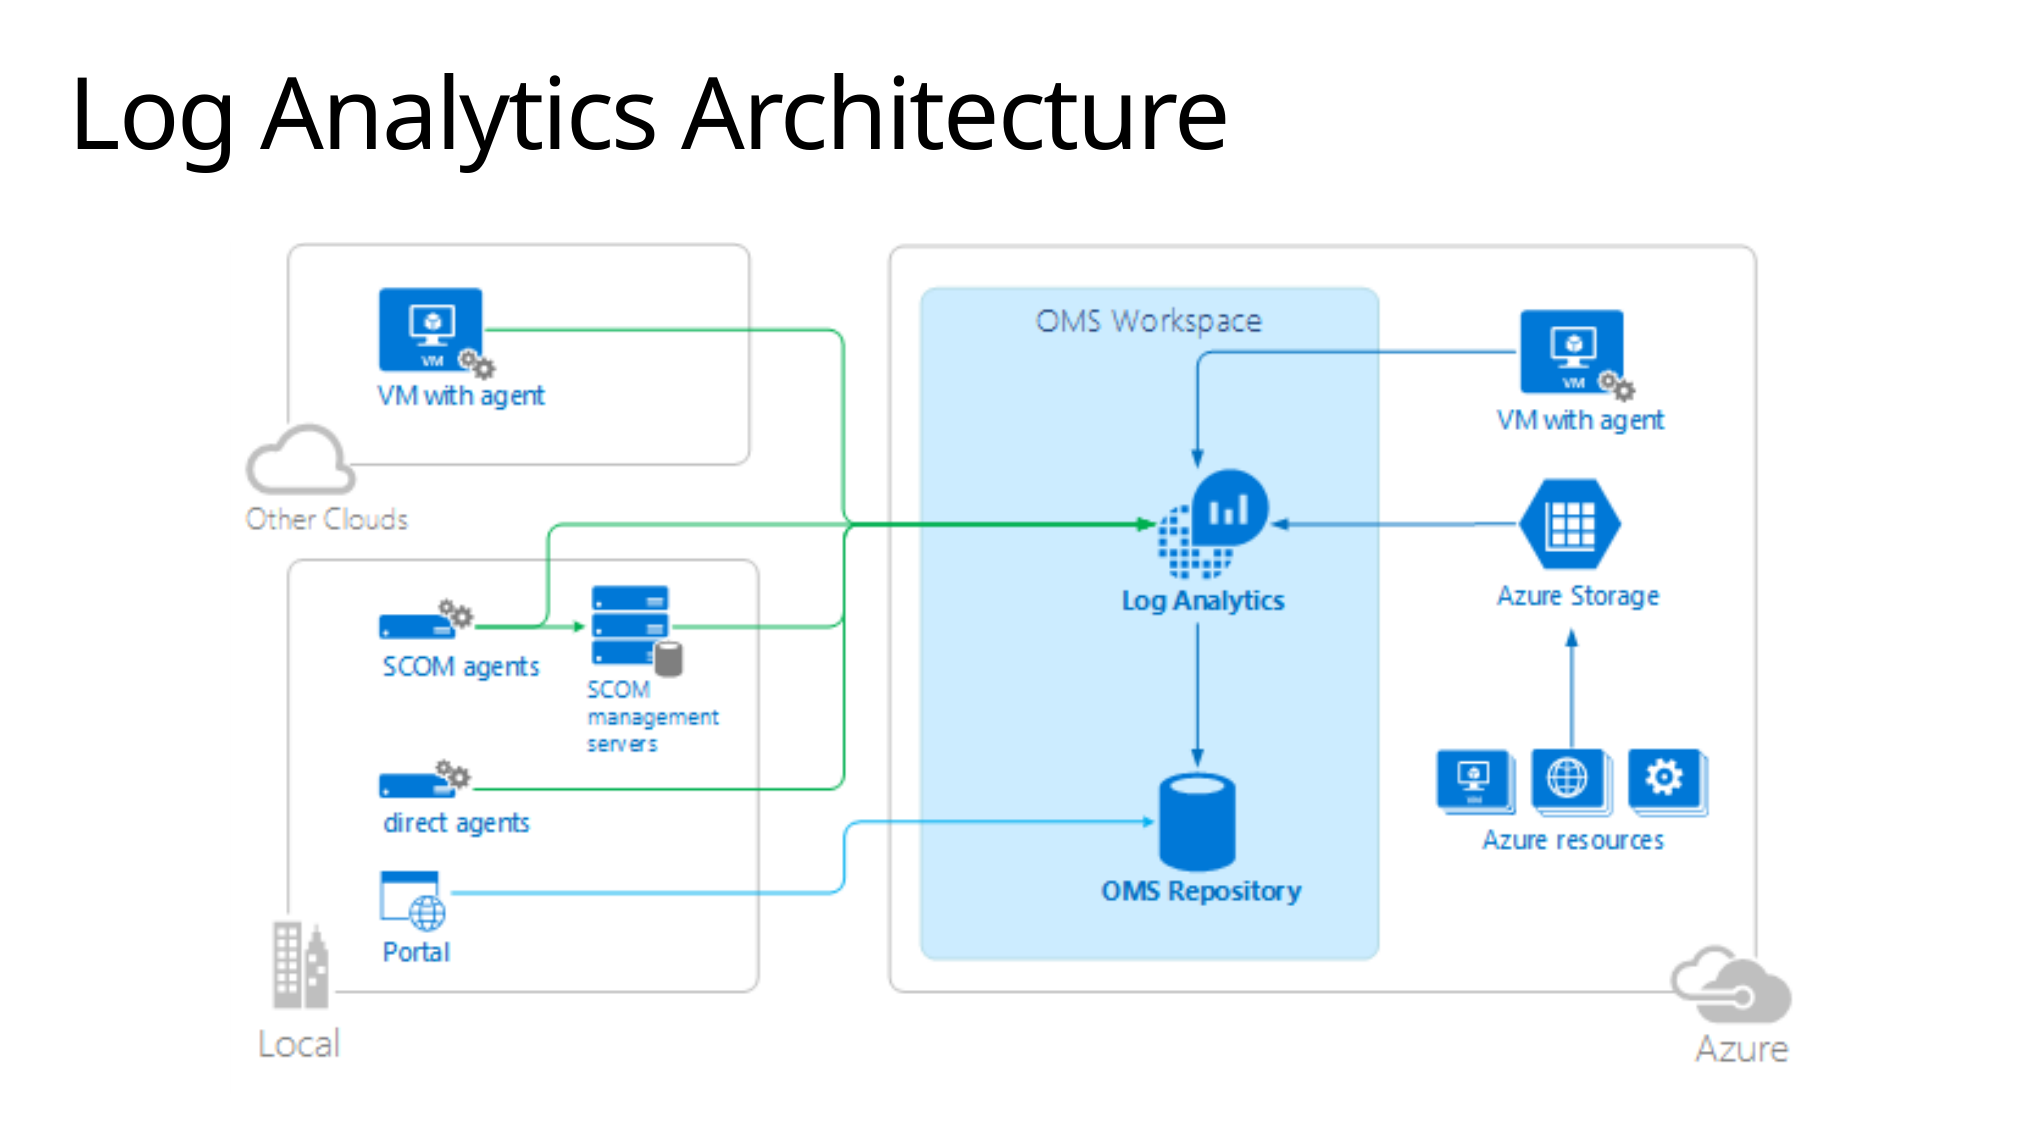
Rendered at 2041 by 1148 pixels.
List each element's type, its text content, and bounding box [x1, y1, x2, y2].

title Log Analytics Architecture [45, 48, 1996, 199]
picture [228, 242, 1812, 1094]
